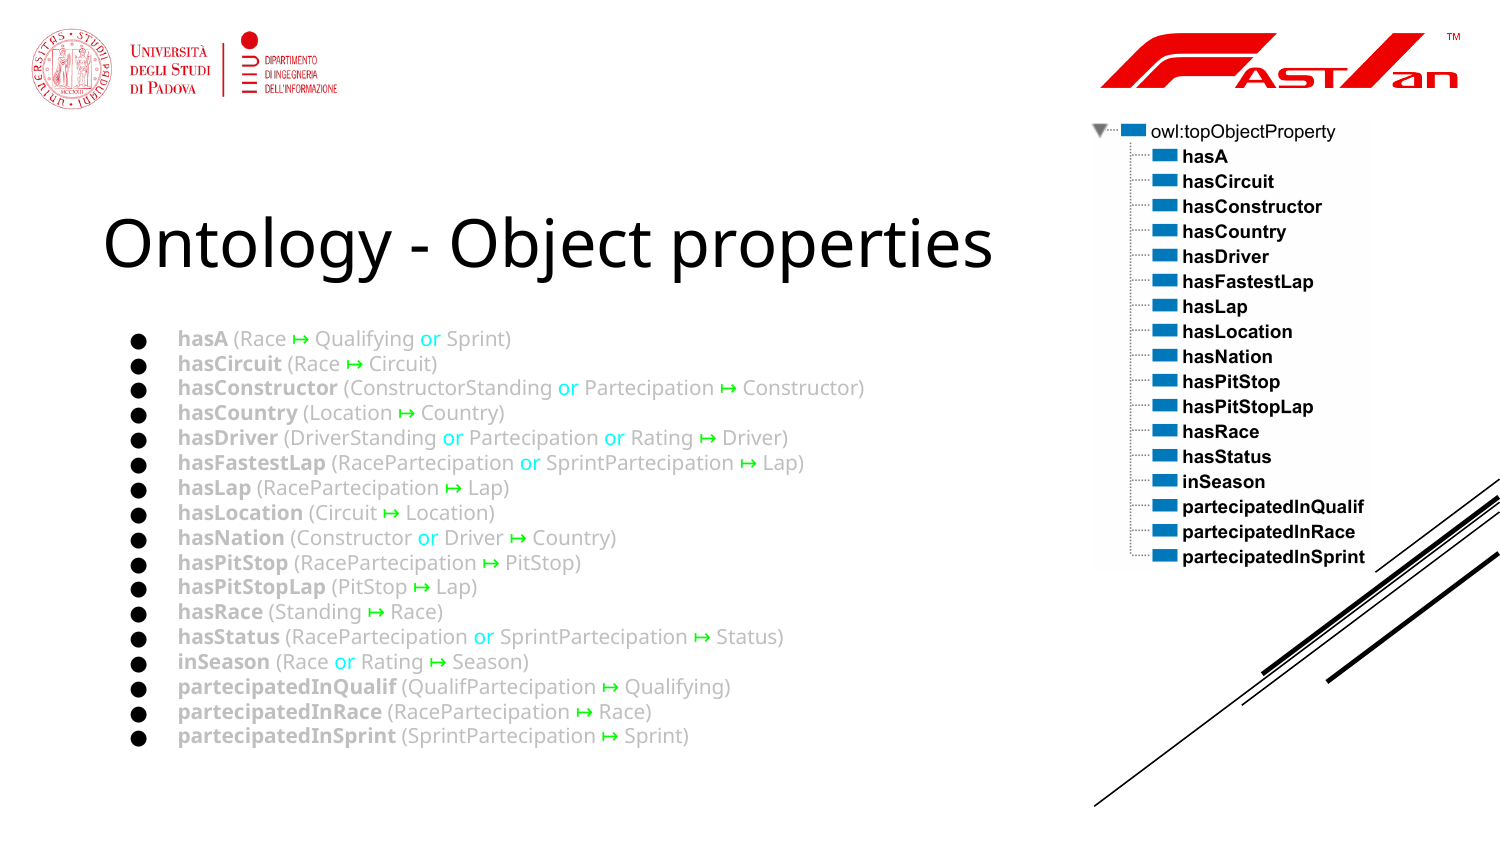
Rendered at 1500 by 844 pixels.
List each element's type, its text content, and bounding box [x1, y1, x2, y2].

title Ontology - Object properties [87, 175, 1085, 307]
picture [1090, 116, 1373, 574]
picture [1100, 33, 1460, 88]
list hasA (Race ↦ Qualifying or Sprint) hasCircuit (Race ↦ Circuit) hasConstructor (ConstructorStanding or Partecipation ↦ Constructor) hasCountry (Location ↦ Country) hasDriver (DriverStanding or Partecipation or Rating ↦ Driver) hasFastestLap (RacePartecipation or SprintPartecipation ↦ Lap) hasLap (RacePartecipation ↦ Lap) hasLocation (Circuit ↦ Location) hasNation (Constructor or Driver ↦ Country) hasPitStop (RacePartecipation ↦ PitStop) hasPitStopLap (PitStop ↦ Lap) hasRace (Standing ↦ Race) hasStatus (RacePartecipation or SprintPartecipation ↦ Status) inSeason (Race or Rating ↦ Season) partecipatedInQualif (QualifPartecipation ↦ Qualifying) partecipatedInRace (RacePartecipation ↦ Race) partecipatedInSprint (SprintPartecipation ↦ Sprint) [87, 317, 1092, 782]
picture [30, 27, 337, 117]
